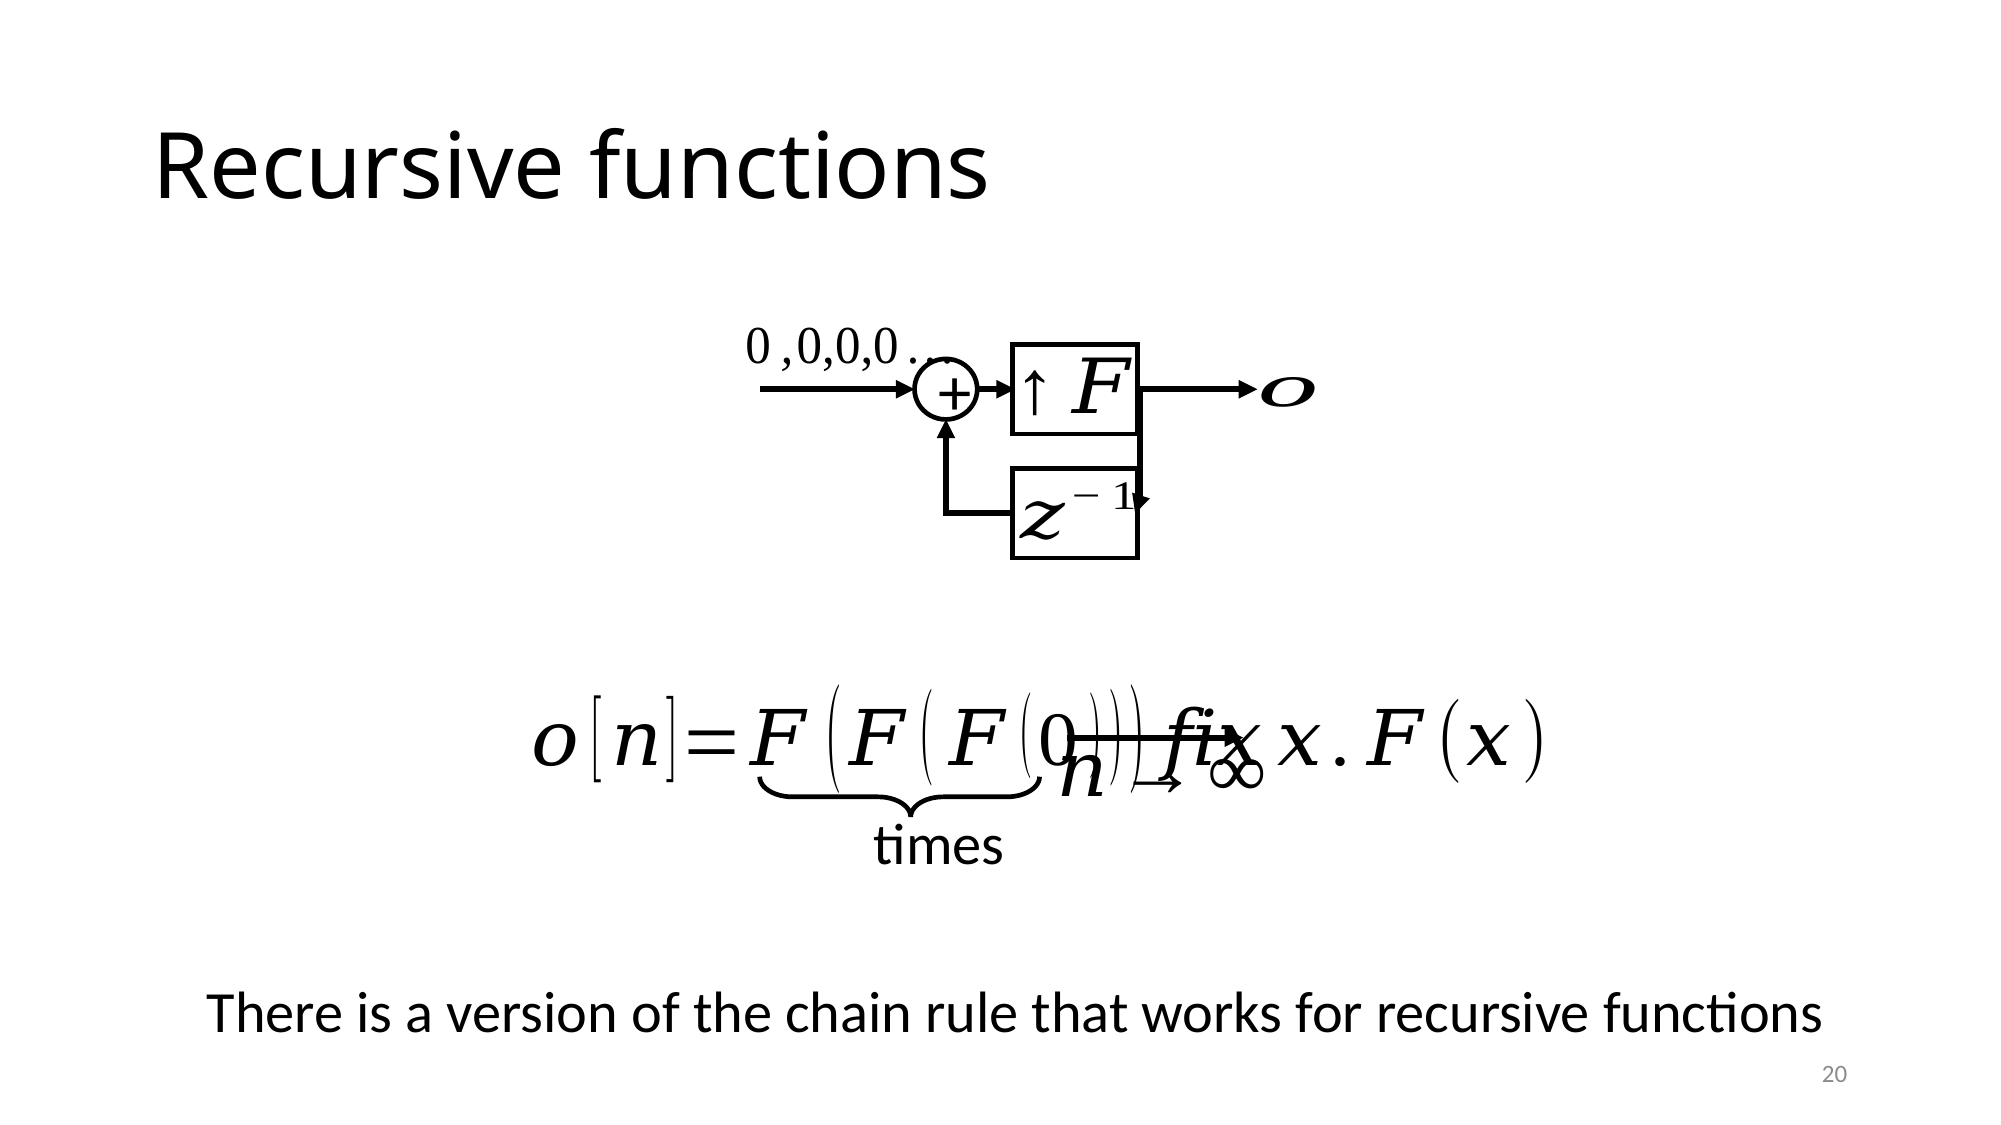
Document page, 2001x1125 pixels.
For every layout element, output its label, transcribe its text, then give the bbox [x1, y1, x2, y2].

slide_number 20 [1798, 1052, 1863, 1103]
text_box There is a version of the chain rule that works for recursive functions [192, 966, 1918, 1052]
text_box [945, 419, 1016, 514]
title Recursive functions [137, 59, 1863, 278]
text_box + [913, 357, 979, 421]
text_box [759, 776, 1041, 818]
